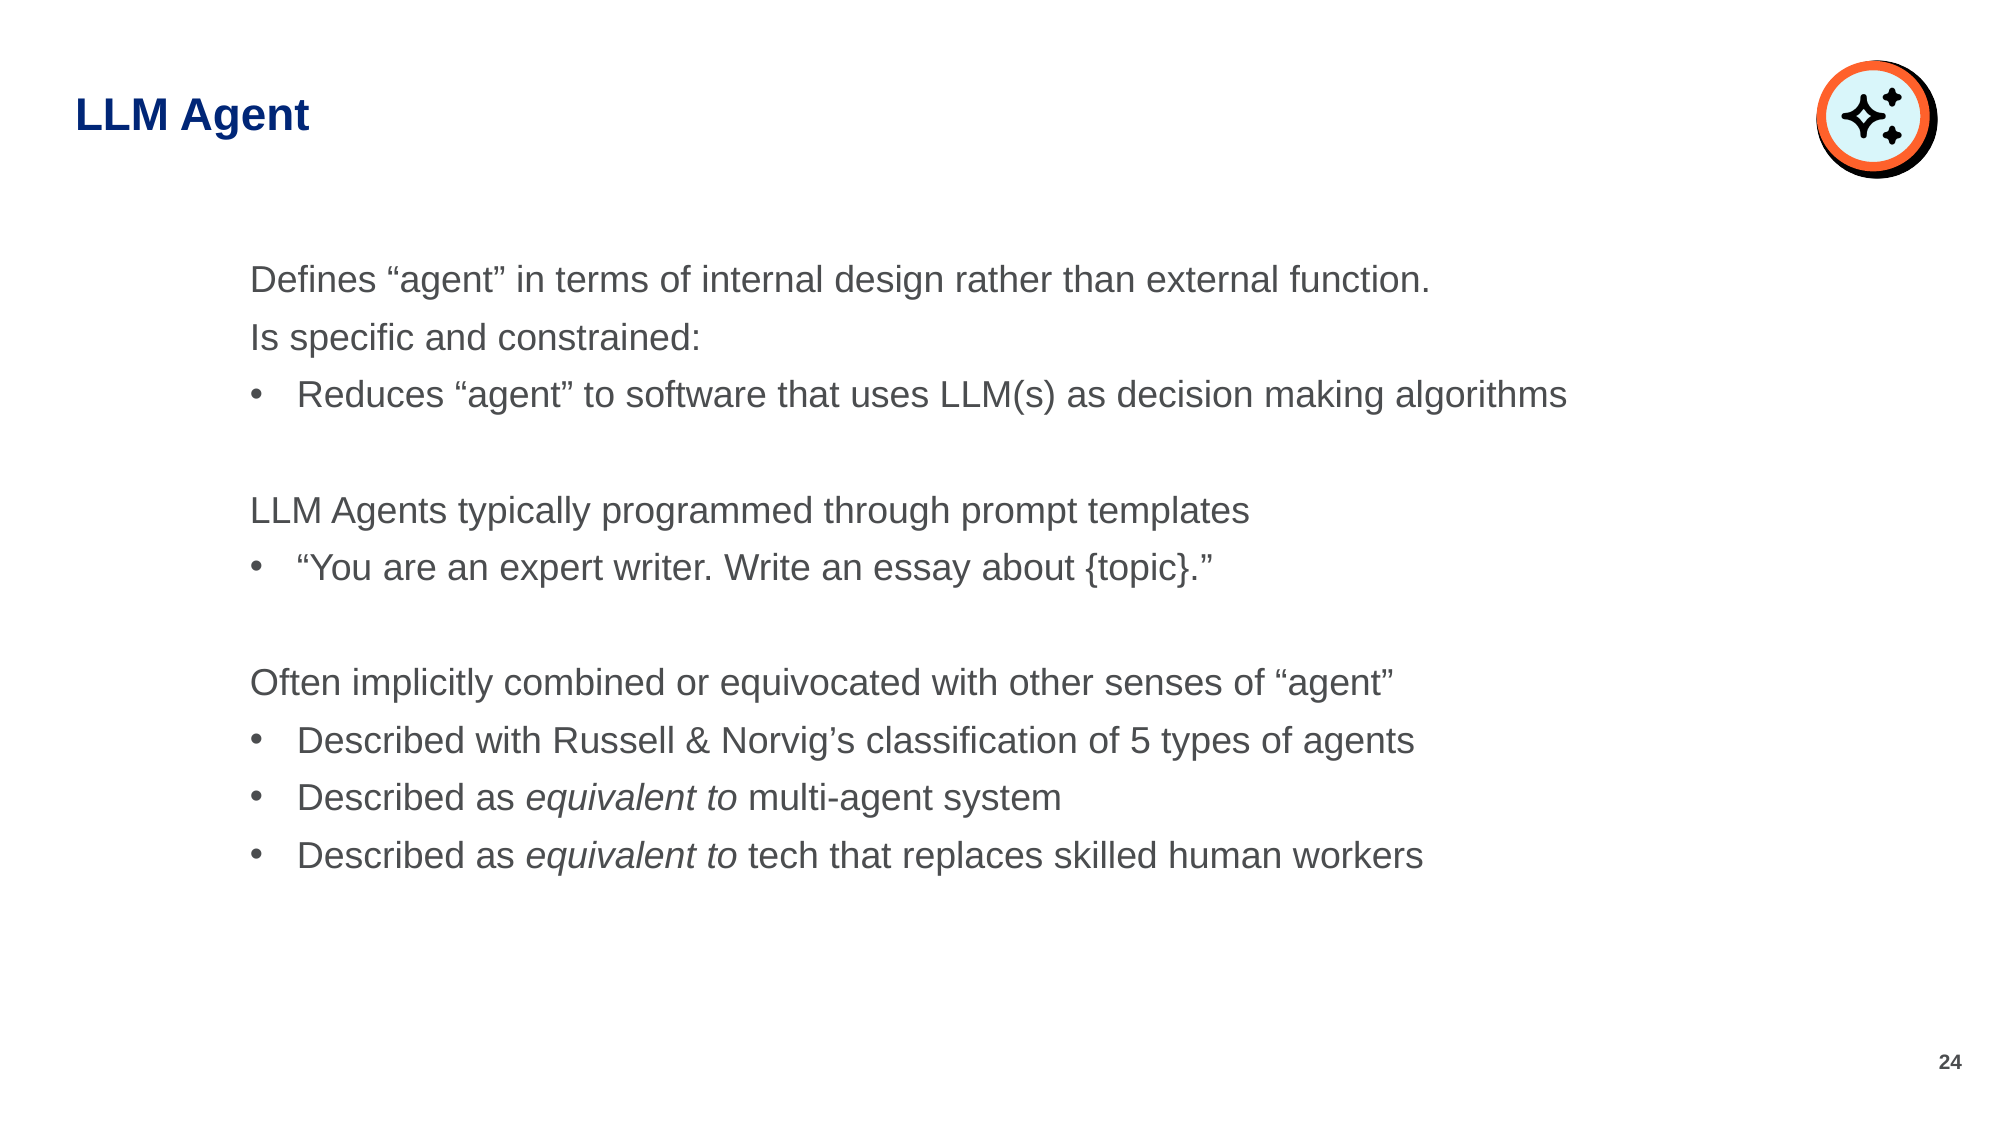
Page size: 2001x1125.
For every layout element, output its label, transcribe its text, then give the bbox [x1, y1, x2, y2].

list Defines “agent” in terms of internal design rather than external function. Is specific and constrained: Reduces “agent” to software that uses LLM(s) as decision making algorithms LLM Agents typically programmed through prompt templates “You are an expert writer. Write an essay about {topic}.” Often implicitly combined or equivocated with other senses of “agent” Described with Russell & Norvig’s classification of 5 types of agents Described as equivalent to multi-agent system Described as equivalent to tech that replaces skilled human workers [249, 255, 1750, 901]
title LLM Agent [75, 91, 1650, 142]
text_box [1821, 65, 1925, 167]
